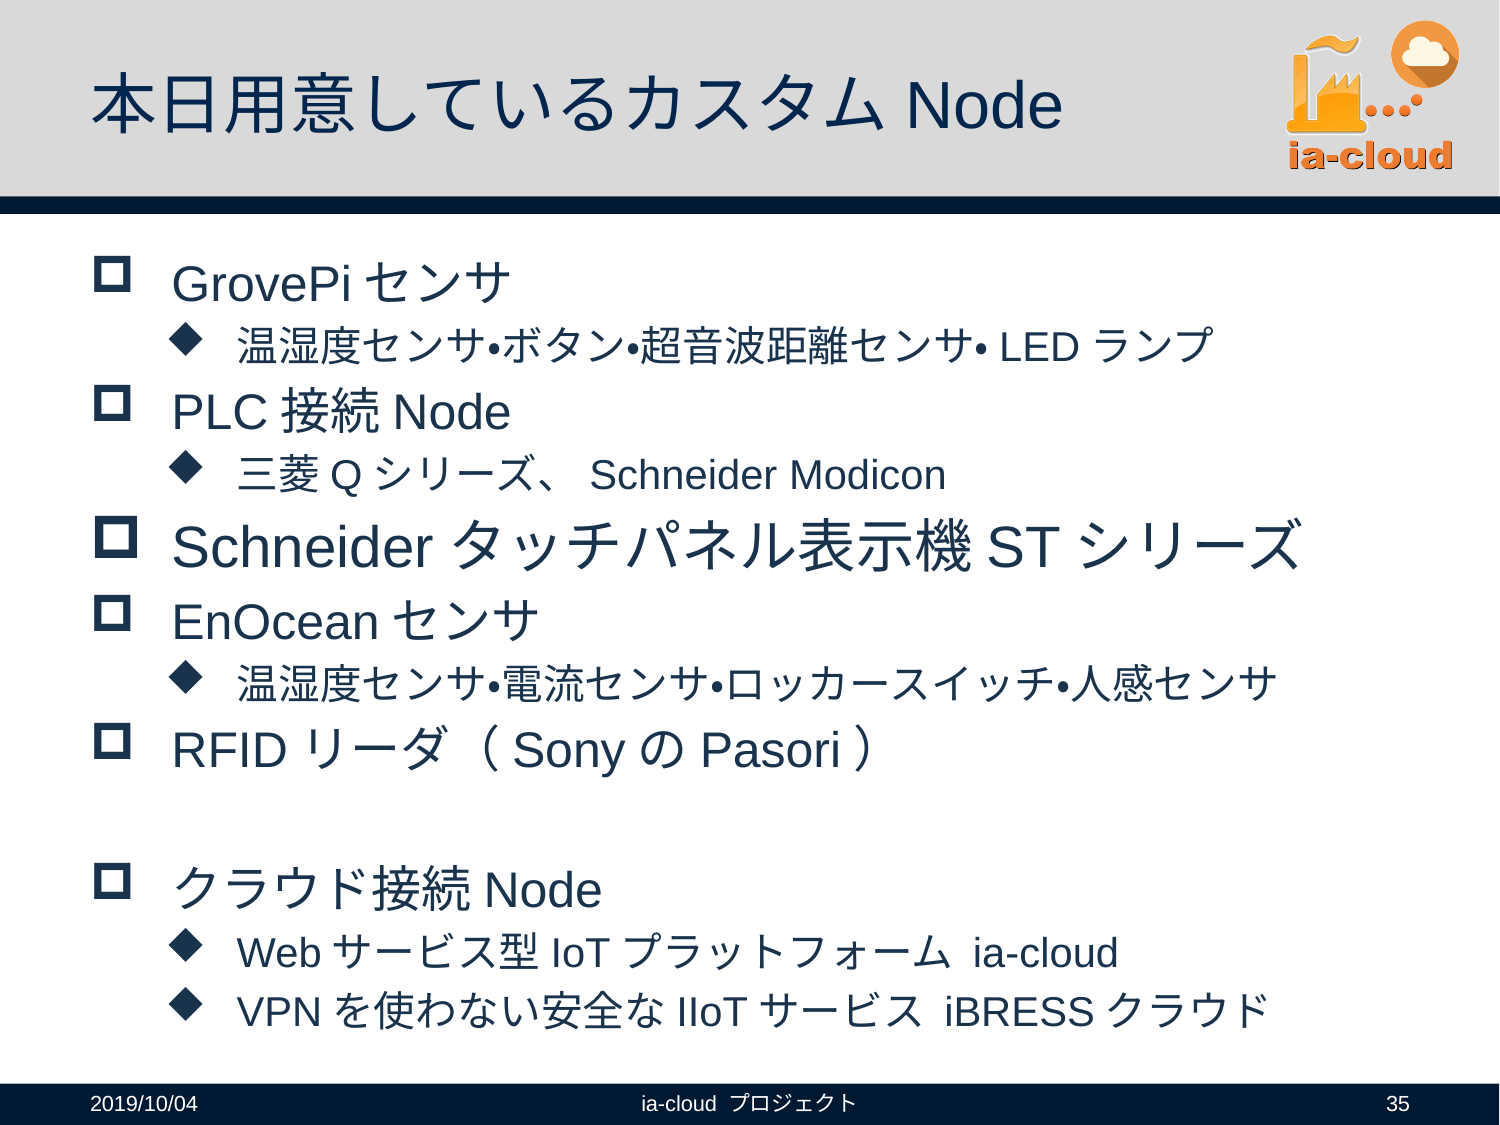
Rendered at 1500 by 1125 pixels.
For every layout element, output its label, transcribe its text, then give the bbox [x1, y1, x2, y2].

slide_number 35 [1074, 1082, 1425, 1121]
picture [1263, 17, 1479, 204]
list GrovePiセンサ 温湿度センサ・ボタン・超音波距離センサ・LEDランプ PLC接続Node 三菱Qシリーズ、Schneider Modicon Schneiderタッチパネル表示機STシリーズ EnOceanセンサ 温湿度センサ・電流センサ・ロッカースイッチ・人感センサ RFIDリーダ（SonyのPasori） クラウド接続Node Webサービス型IoTプラットフォーム ia-cloud VPNを使わない安全なIIoTサービス iBRESSクラウド [75, 243, 1436, 1067]
title 本日用意しているカスタムNode [75, 42, 1436, 161]
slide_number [75, 1082, 425, 1121]
footer ia-cloud プロジェクト [512, 1082, 988, 1121]
